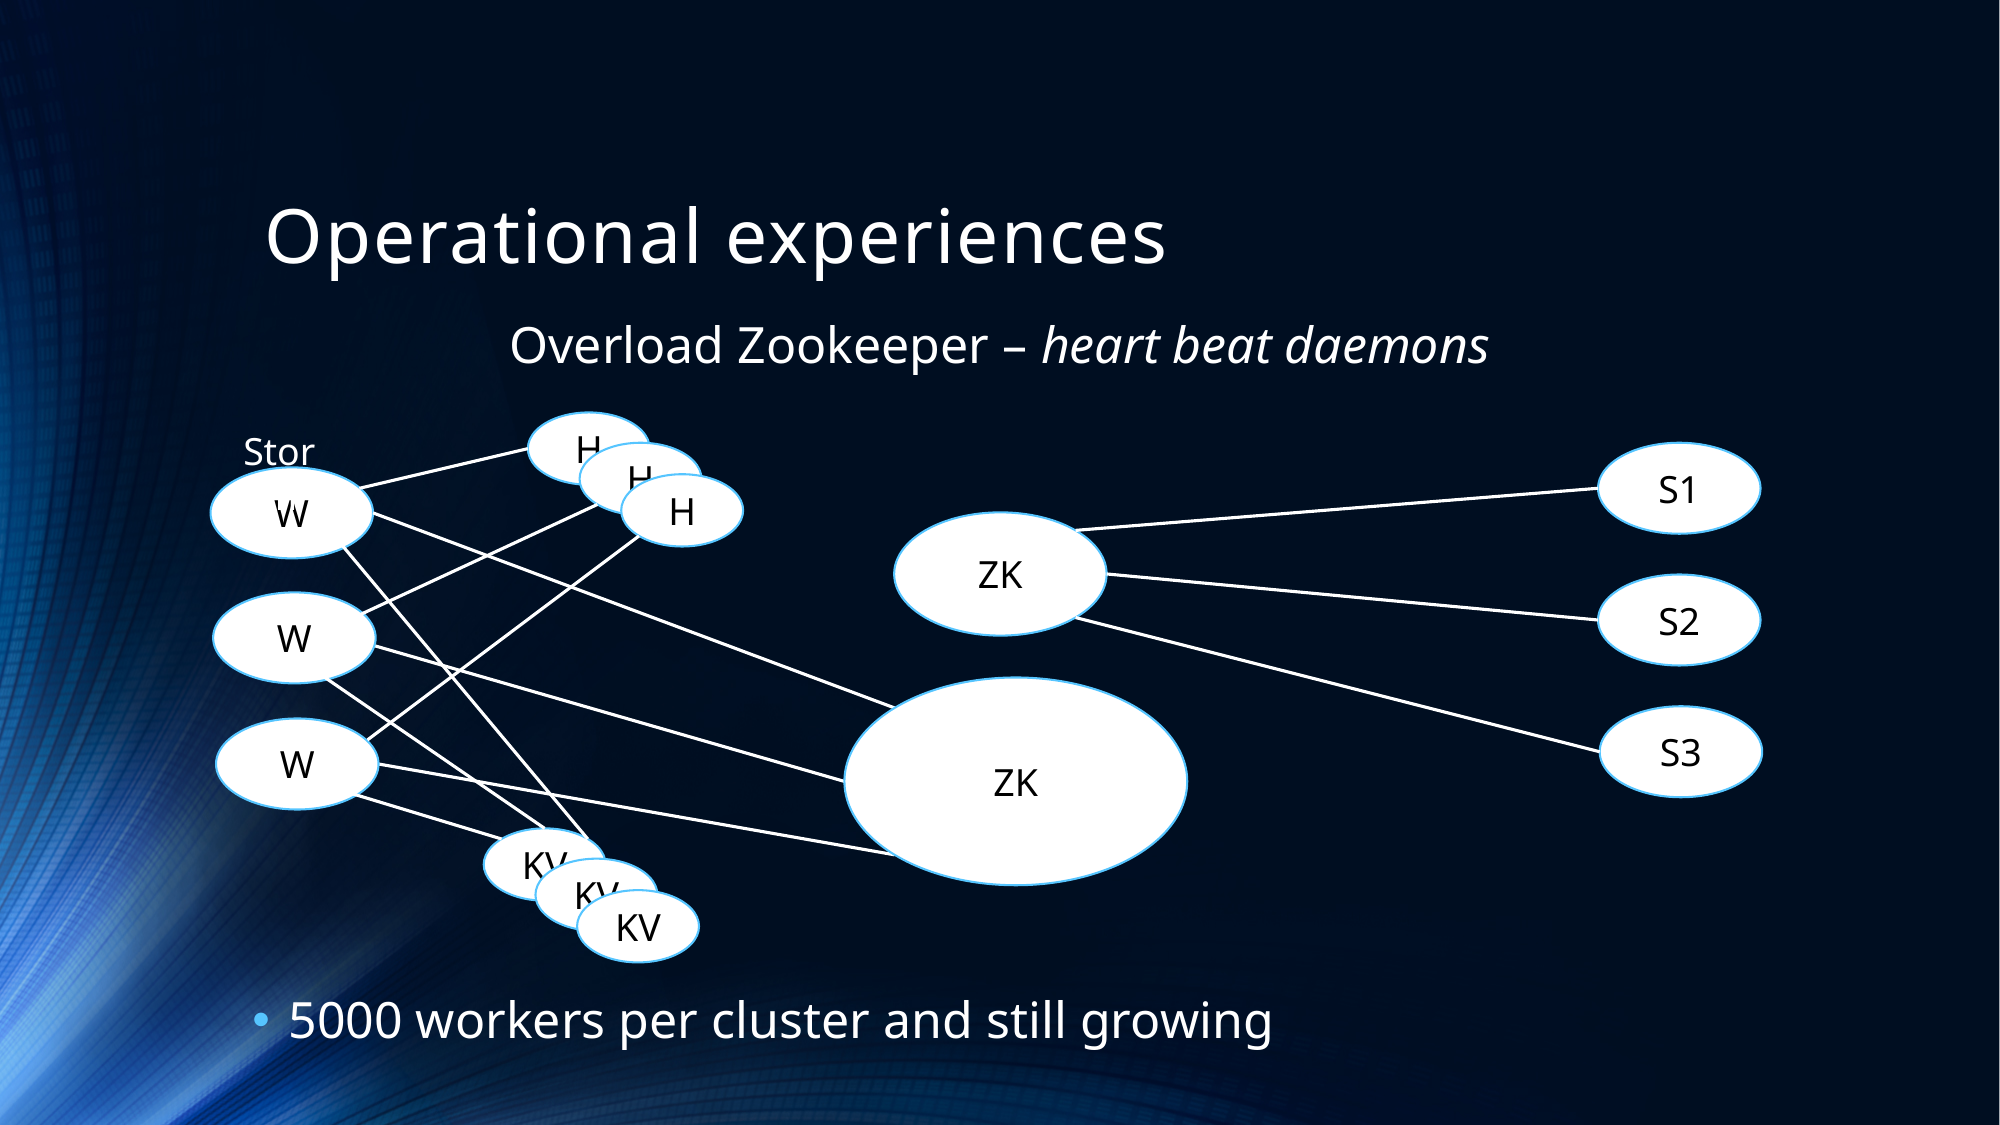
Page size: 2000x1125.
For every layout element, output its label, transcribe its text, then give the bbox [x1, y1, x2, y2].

list 5000 workers per cluster and still growing [237, 987, 1763, 1100]
picture [0, 0, 2000, 1125]
list Overload Zookeeper – heart beat daemons [249, 312, 1750, 412]
title Operational experiences [249, 62, 1750, 288]
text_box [210, 412, 1763, 963]
